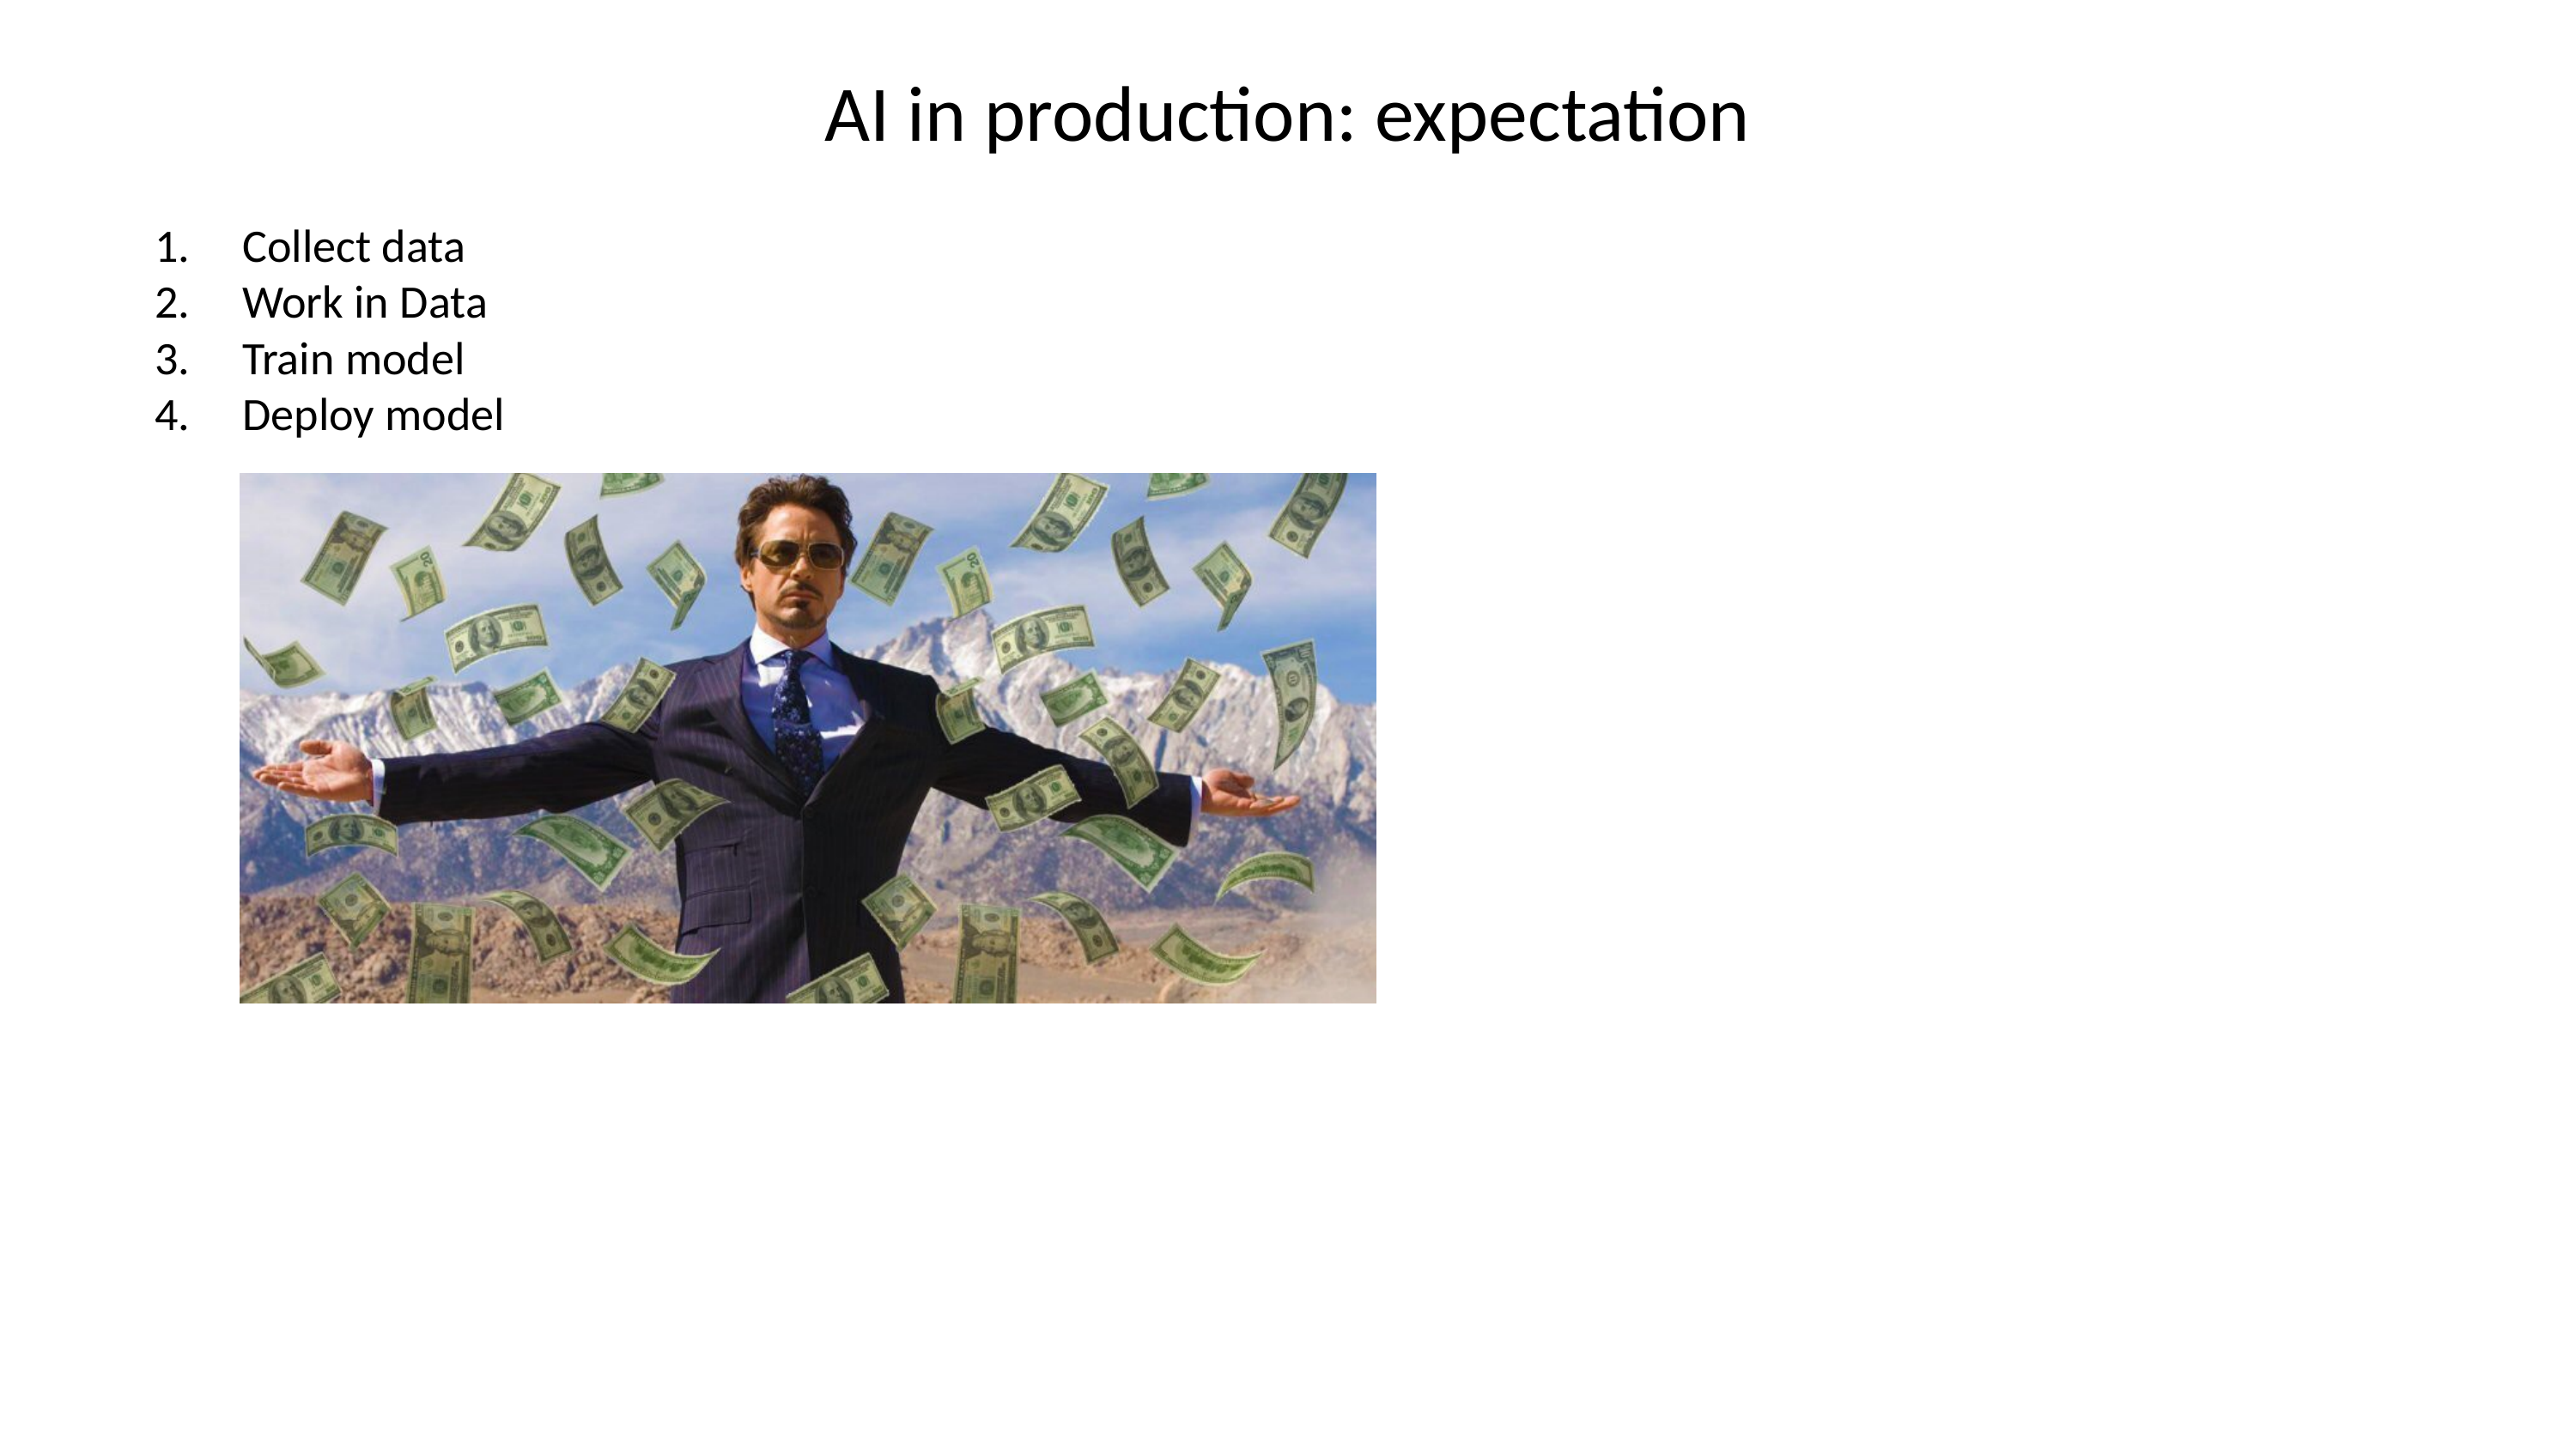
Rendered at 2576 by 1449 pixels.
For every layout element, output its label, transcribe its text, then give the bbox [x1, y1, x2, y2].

title AI in production: expectation [88, 28, 2488, 190]
list Collect data Work in Data Train model Deploy model [88, 190, 2488, 1287]
picture [240, 473, 1376, 1004]
